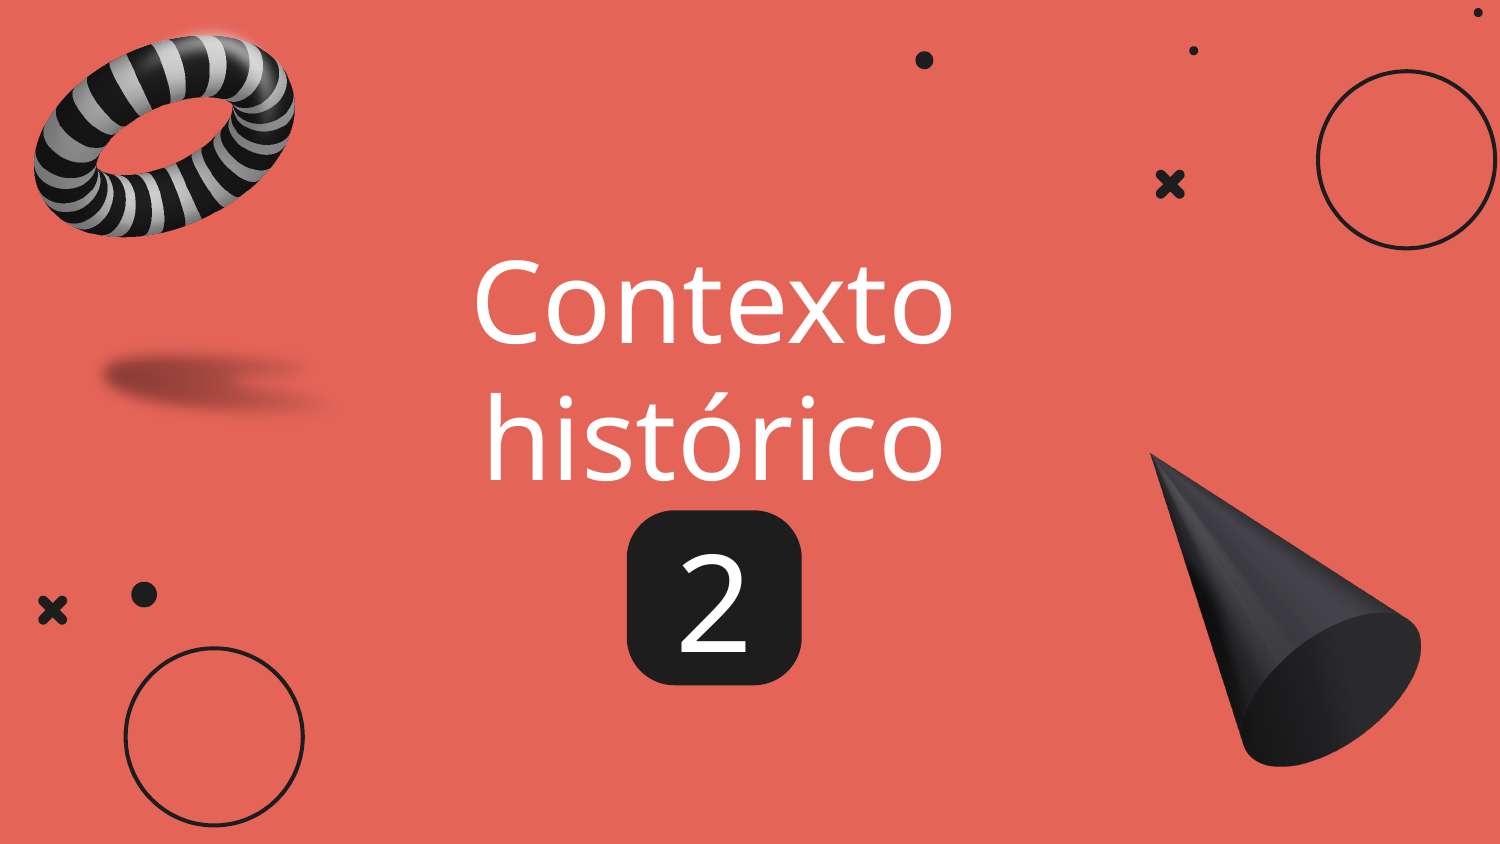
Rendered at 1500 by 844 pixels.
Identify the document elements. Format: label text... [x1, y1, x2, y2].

title Contexto histórico [342, 306, 1206, 427]
title 2 [639, 541, 790, 655]
picture [1149, 453, 1422, 767]
text_box [626, 510, 802, 686]
picture [33, 18, 338, 427]
